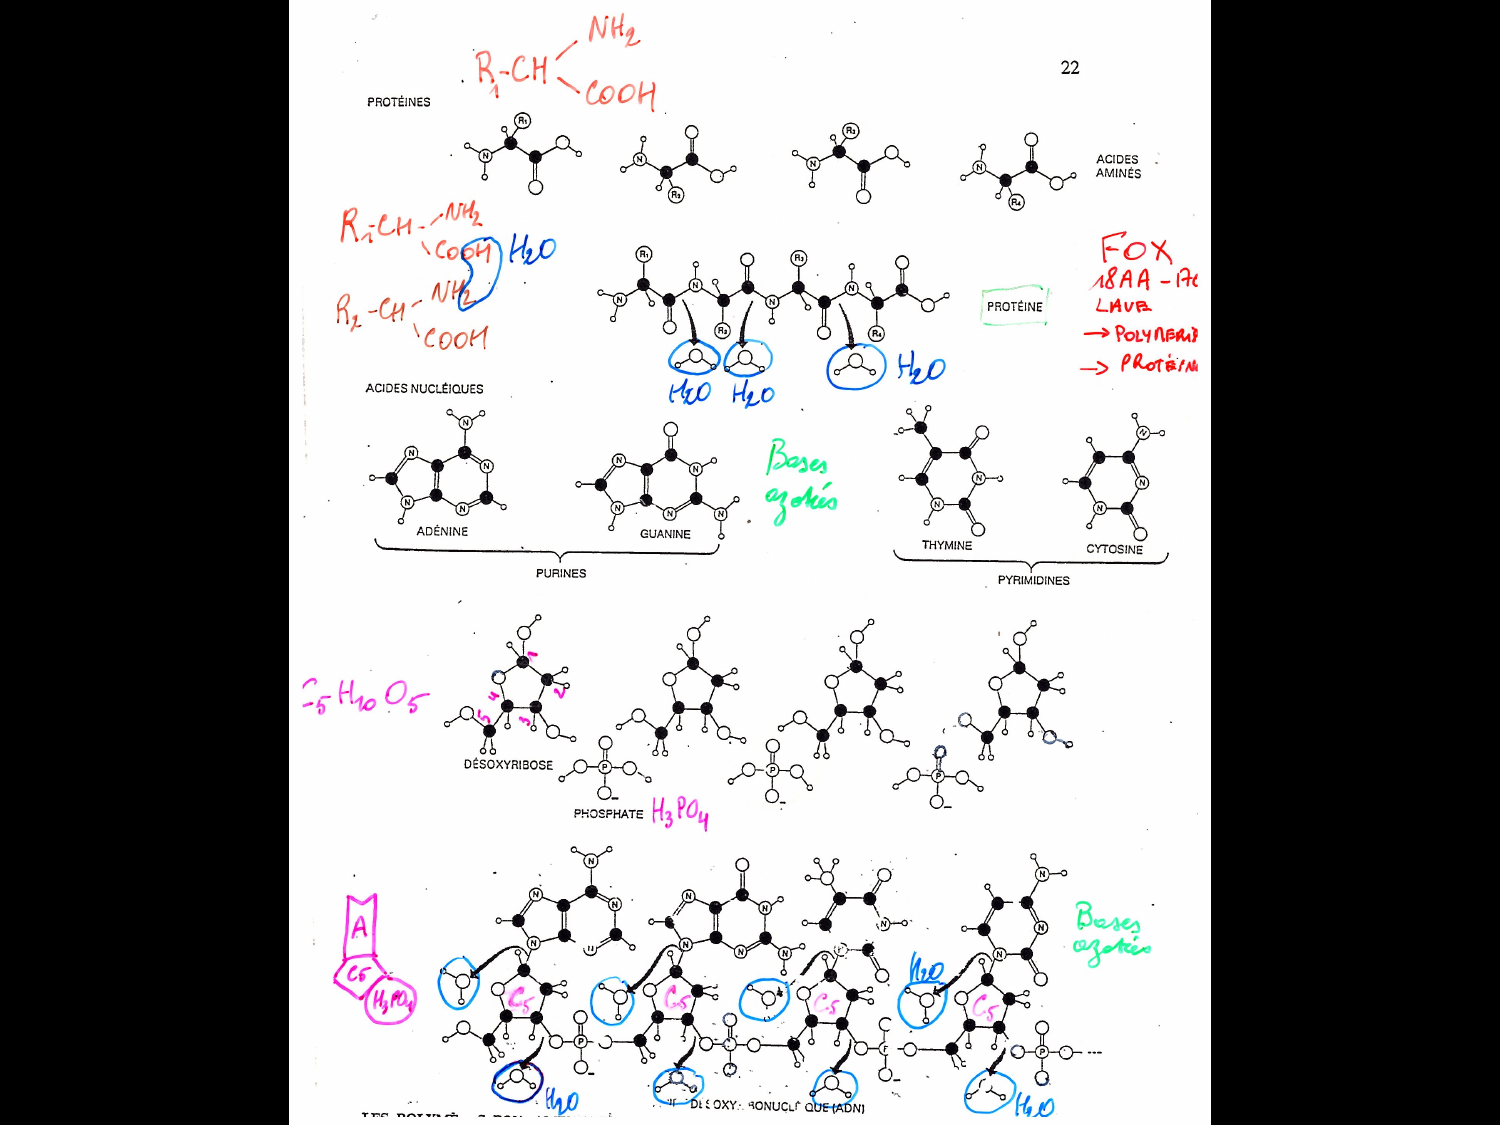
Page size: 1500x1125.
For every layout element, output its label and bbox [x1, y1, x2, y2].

picture [288, 0, 1211, 1125]
